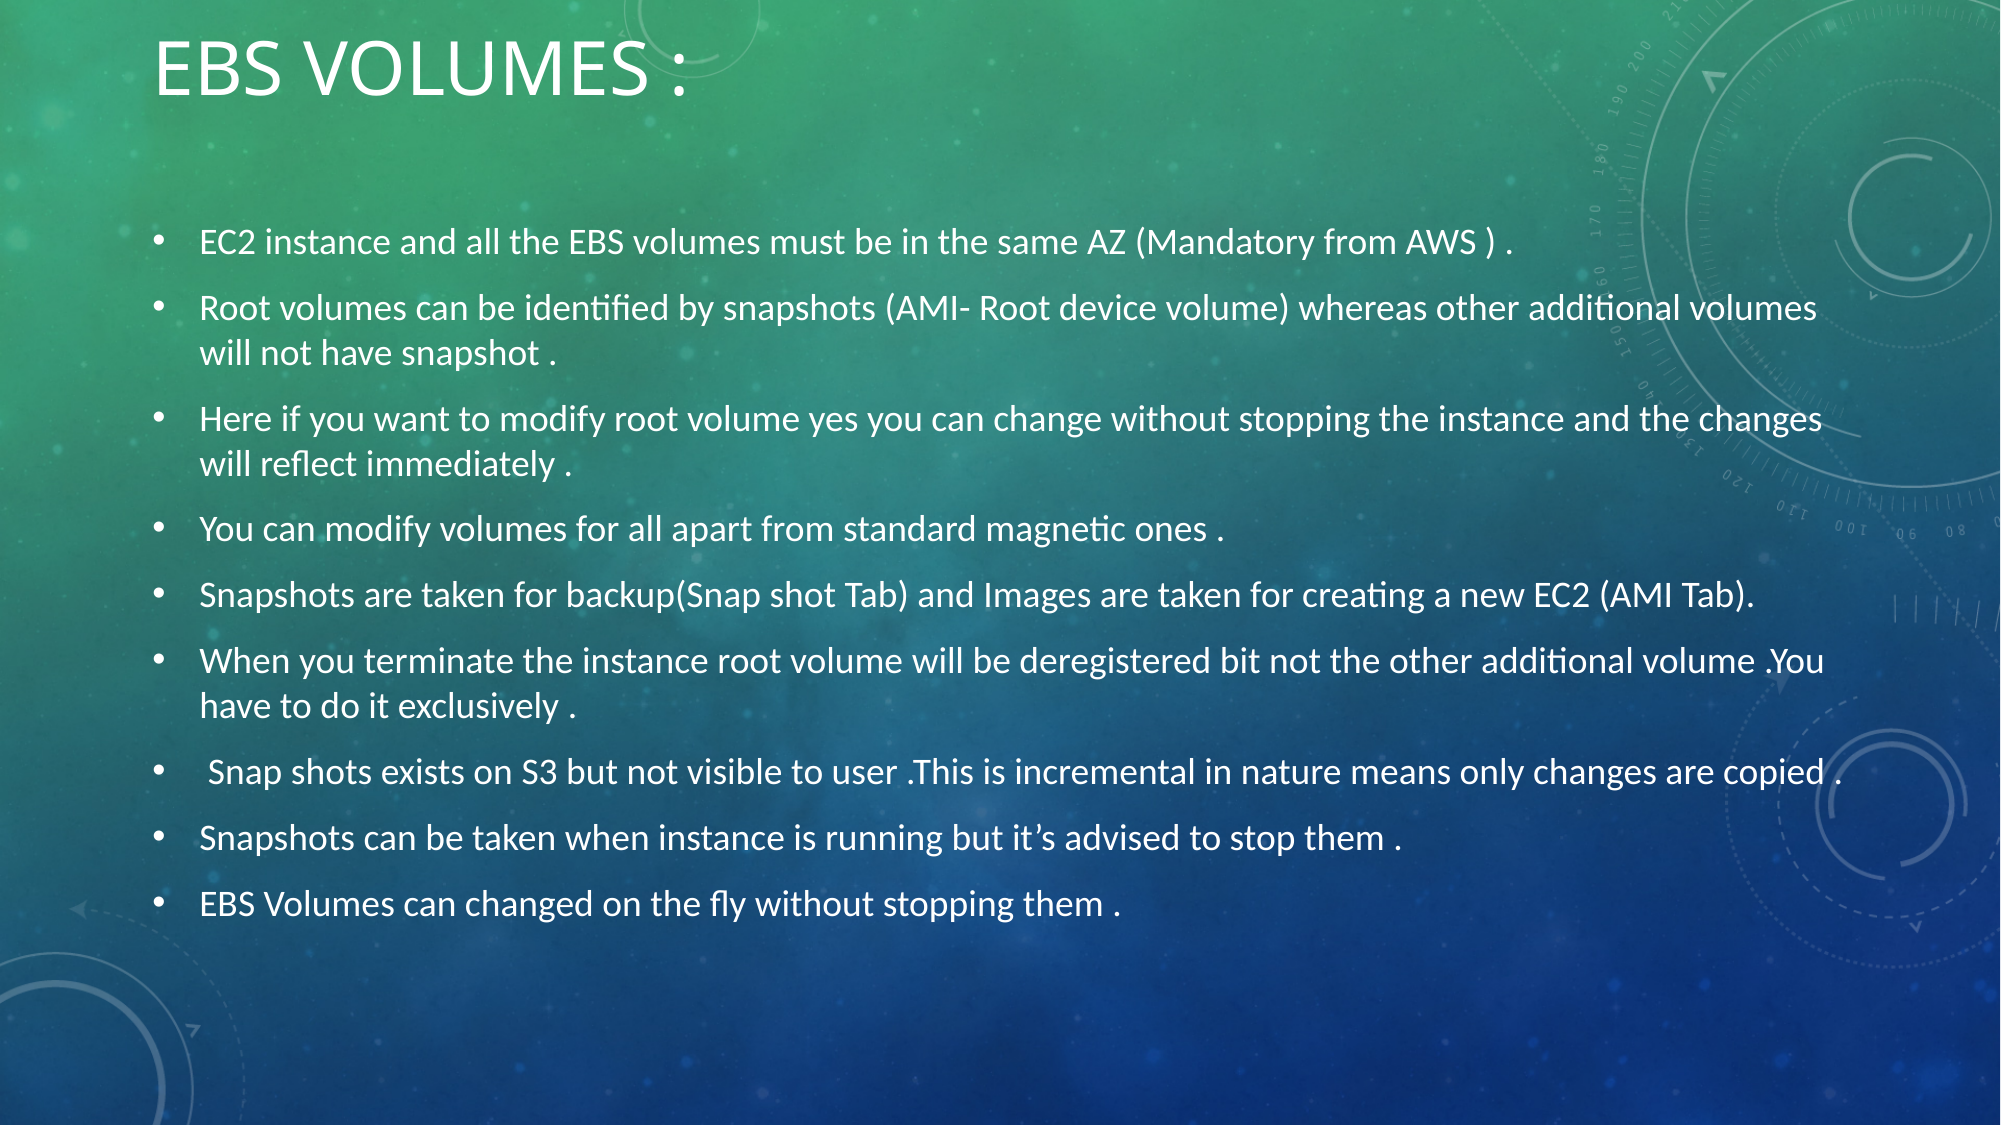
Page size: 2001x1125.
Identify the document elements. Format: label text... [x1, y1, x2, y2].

title EBS Volumes : [137, 0, 1863, 149]
list EC2 instance and all the EBS volumes must be in the same AZ (Mandatory from AWS ) . Root volumes can be identified by snapshots (AMI- Root device volume) whereas other additional volumes will not have snapshot . Here if you want to modify root volume yes you can change without stopping the instance and the changes will reflect immediately . You can modify volumes for all apart from standard magnetic ones . Snapshots are taken for backup(Snap shot Tab) and Images are taken for creating a new EC2 (AMI Tab). When you terminate the instance root volume will be deregistered bit not the other additional volume .You have to do it exclusively . Snap shots exists on S3 but not visible to user .This is incremental in nature means only changes are copied . Snapshots can be taken when instance is running but it’s advised to stop them . EBS Volumes can changed on the fly without stopping them . [137, 149, 1863, 1057]
picture [0, 0, 2001, 1125]
